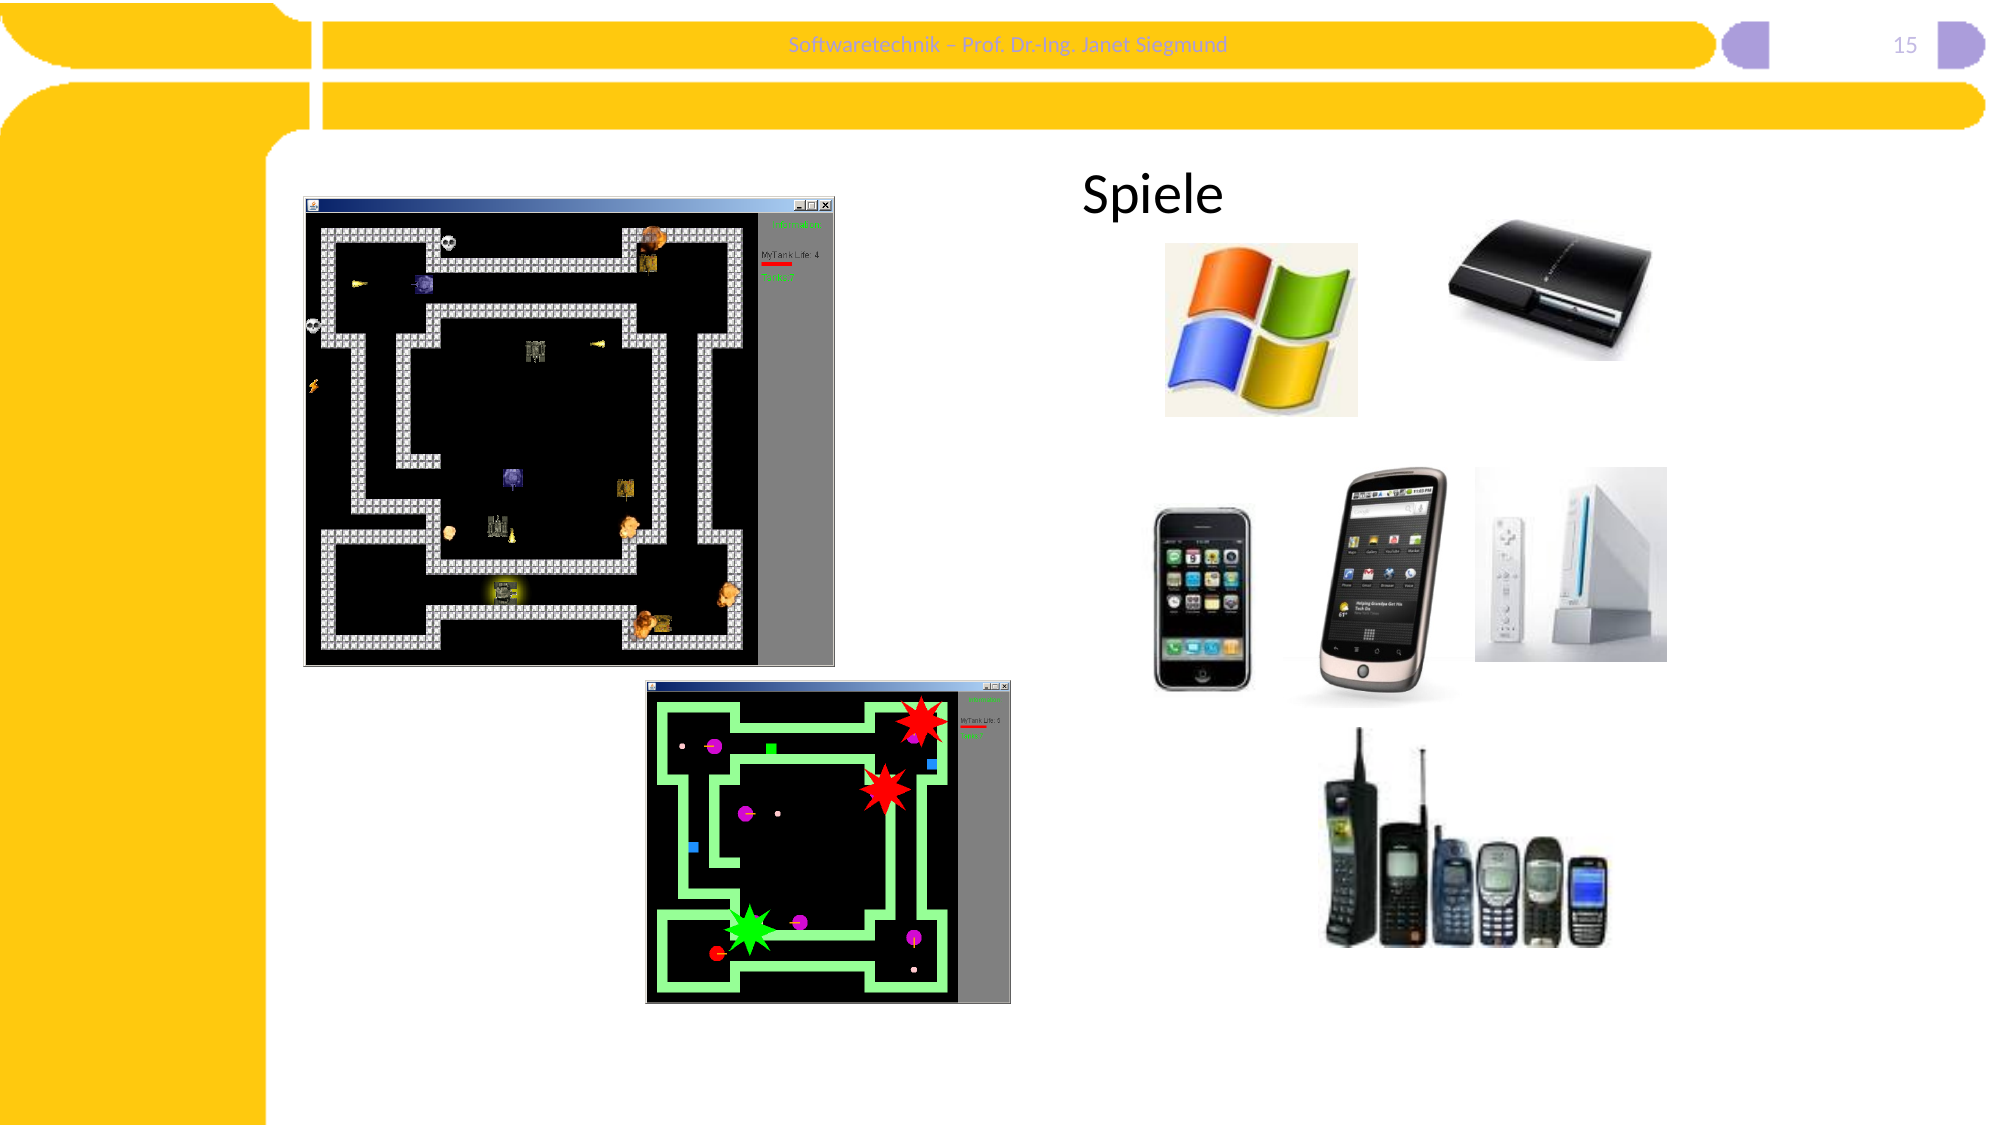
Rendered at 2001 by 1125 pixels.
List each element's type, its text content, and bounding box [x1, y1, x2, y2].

slide_number 15 [1767, 20, 1934, 67]
title Spiele [350, 137, 1957, 243]
picture [0, 3, 1999, 1125]
